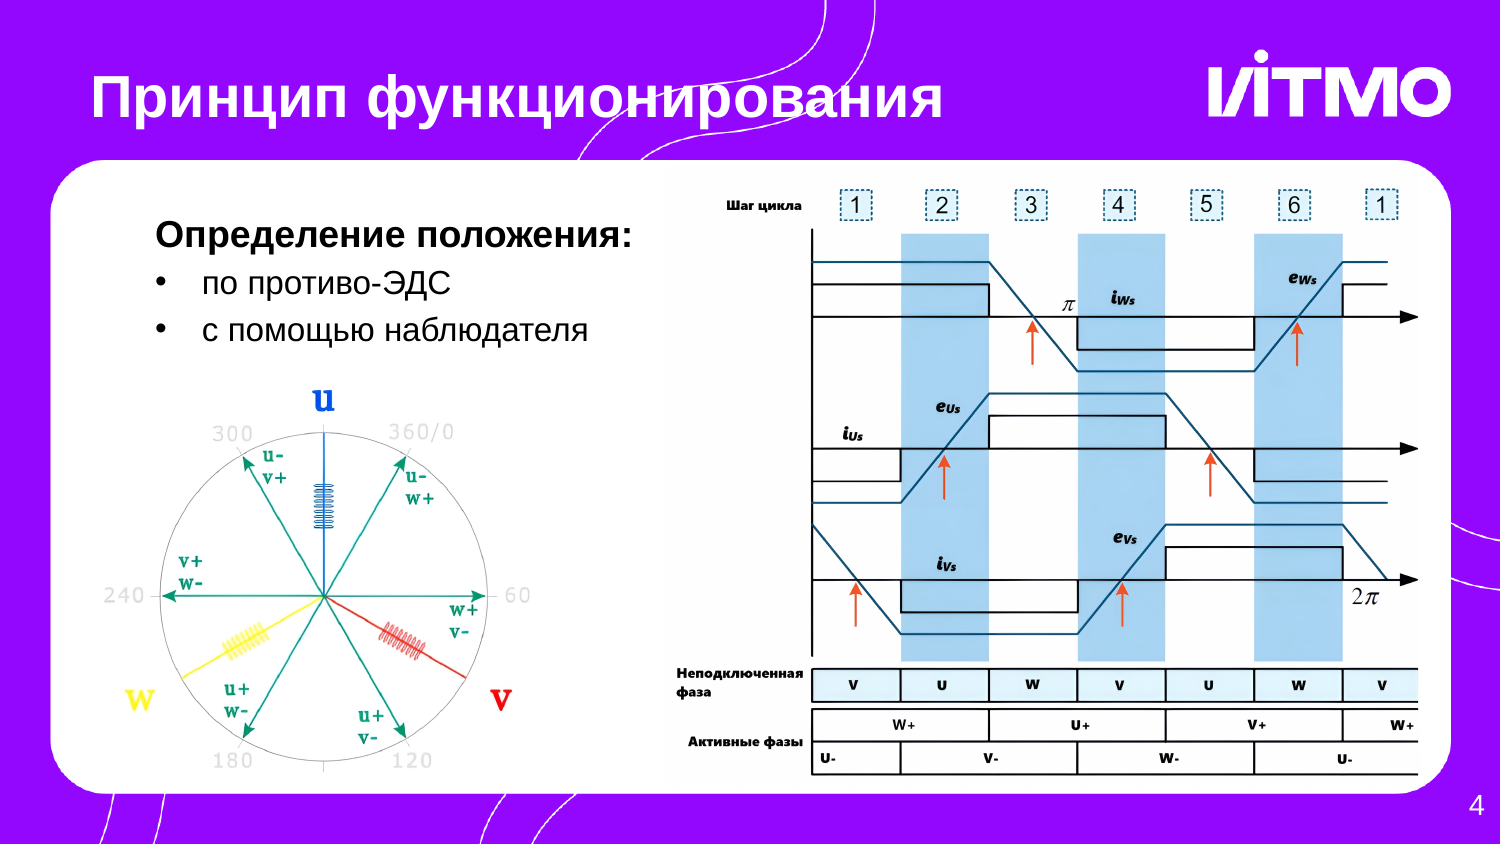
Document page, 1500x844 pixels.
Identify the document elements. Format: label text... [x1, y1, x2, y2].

picture [0, 0, 1500, 844]
list Определение положения: по противо-ЭДС с помощью наблюдателя [102, 202, 660, 762]
text_box 4 [1409, 779, 1500, 844]
title Принцип функционирования [75, 50, 1195, 137]
